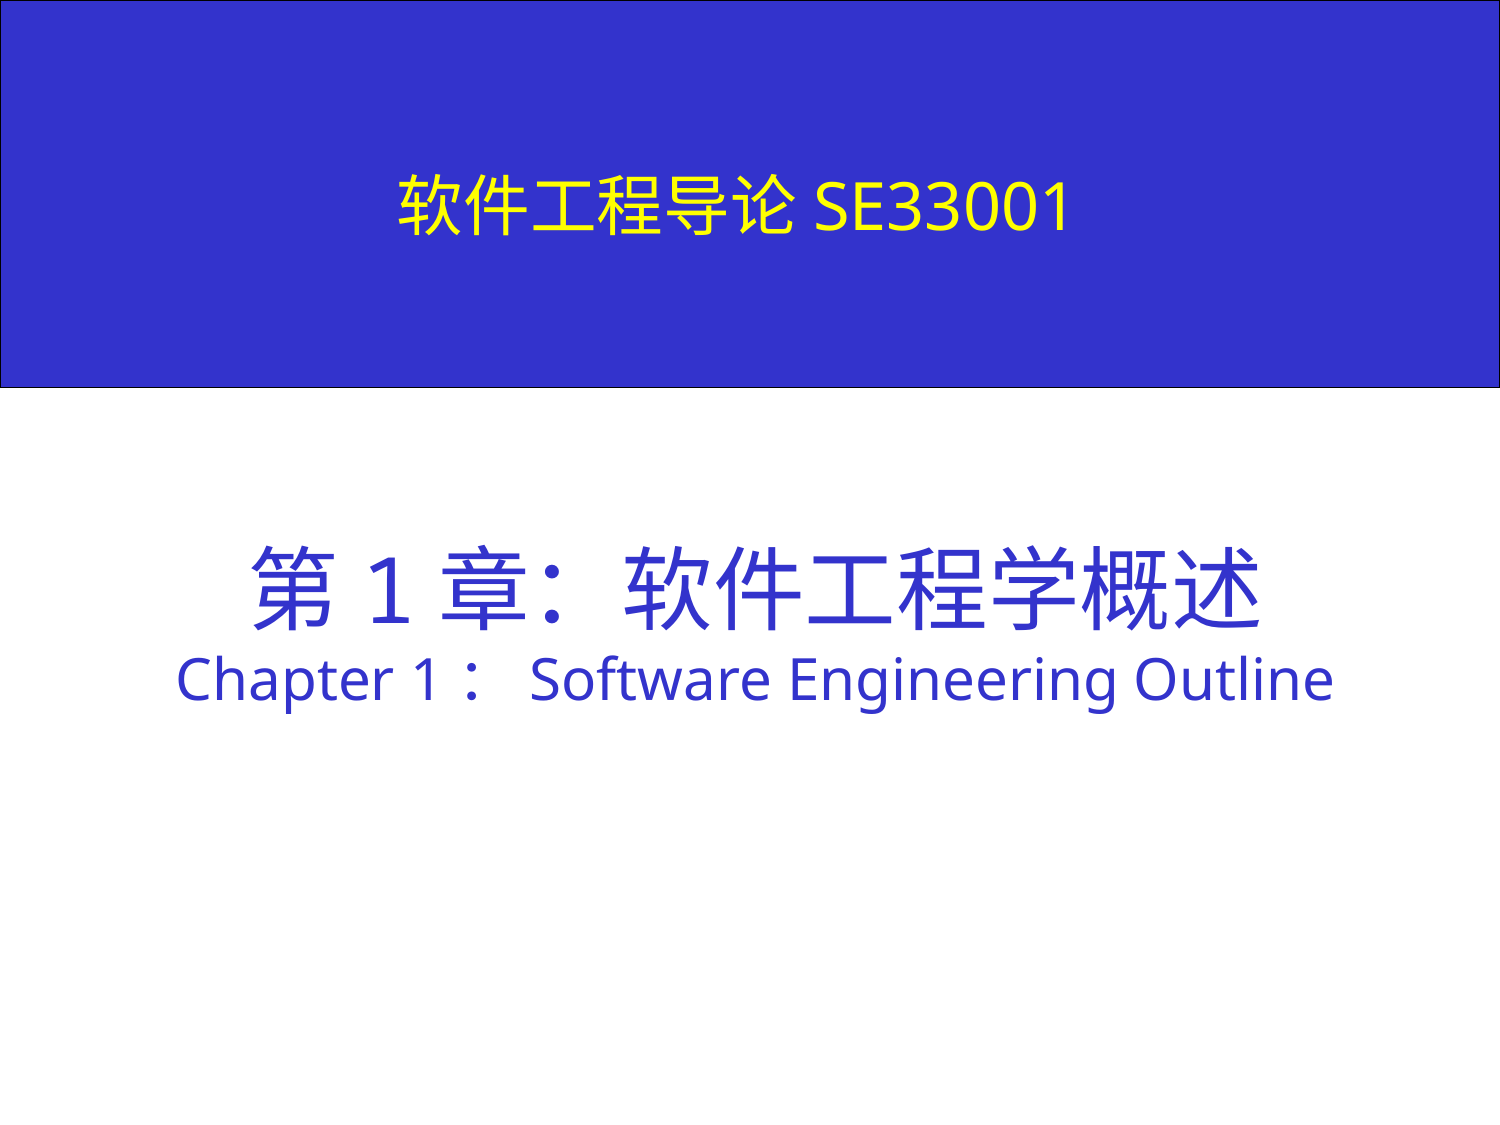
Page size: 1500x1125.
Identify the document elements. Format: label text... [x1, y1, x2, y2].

text_box 第1章：软件工程学概述 Chapter 1：Software Engineering Outline [99, 503, 1412, 741]
title 软件工程导论SE33001 [99, 109, 1376, 298]
